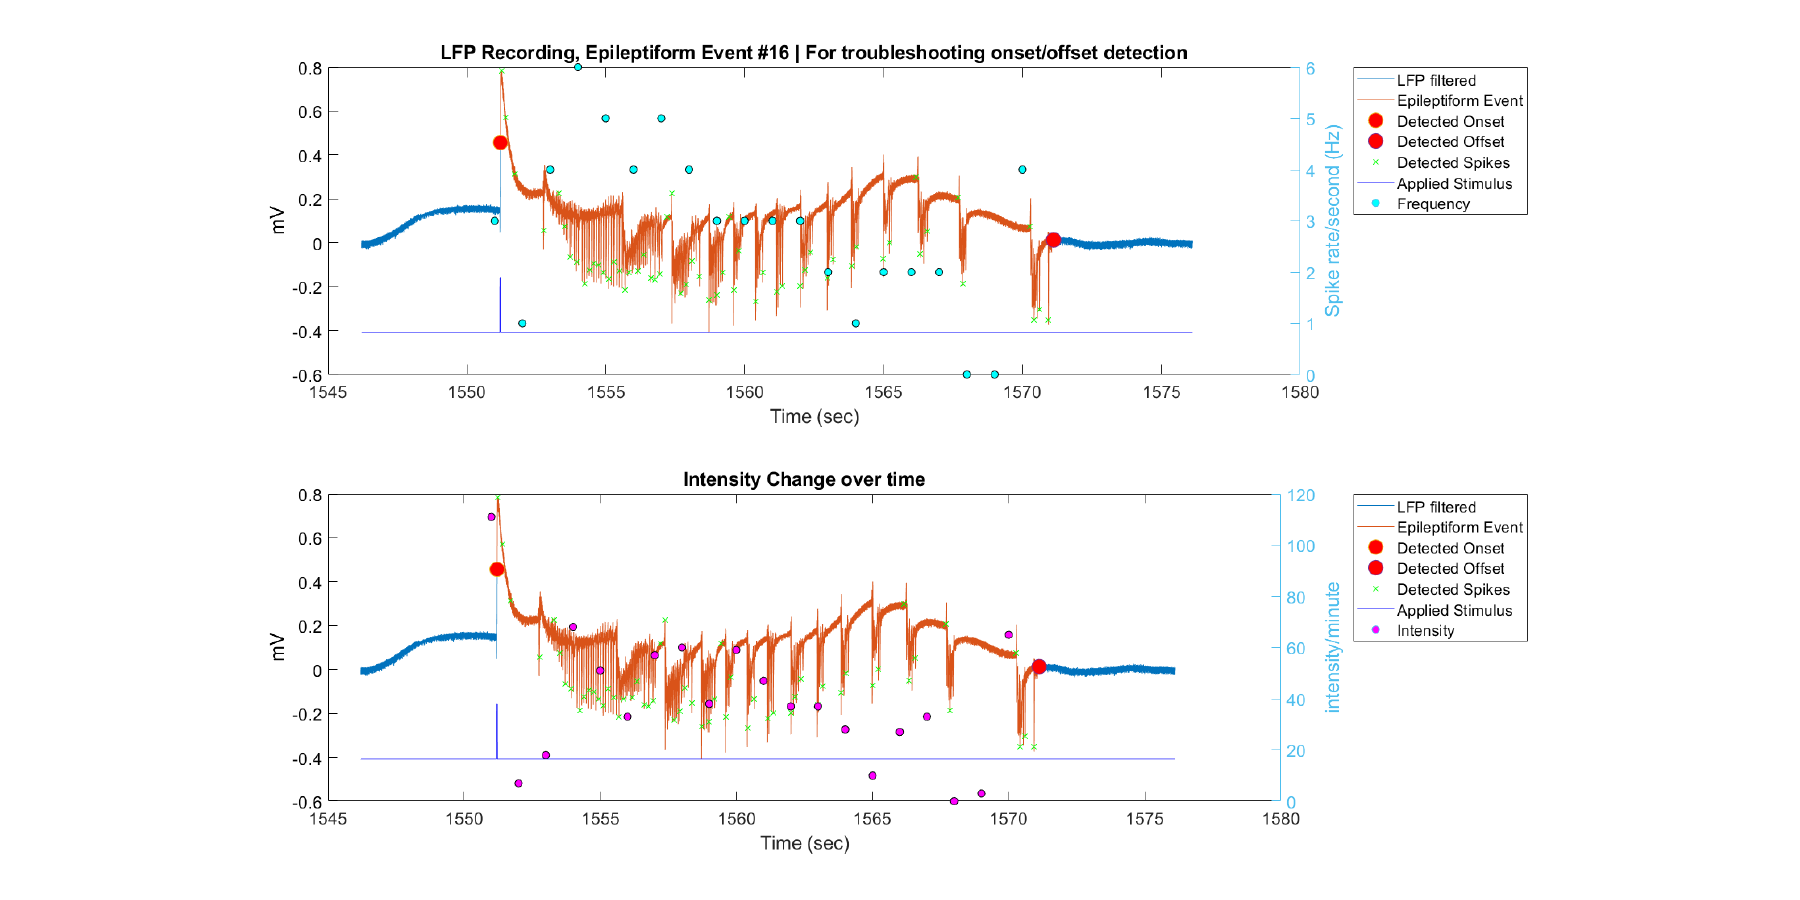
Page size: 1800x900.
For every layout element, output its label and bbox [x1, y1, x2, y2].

picture [126, 0, 1674, 900]
